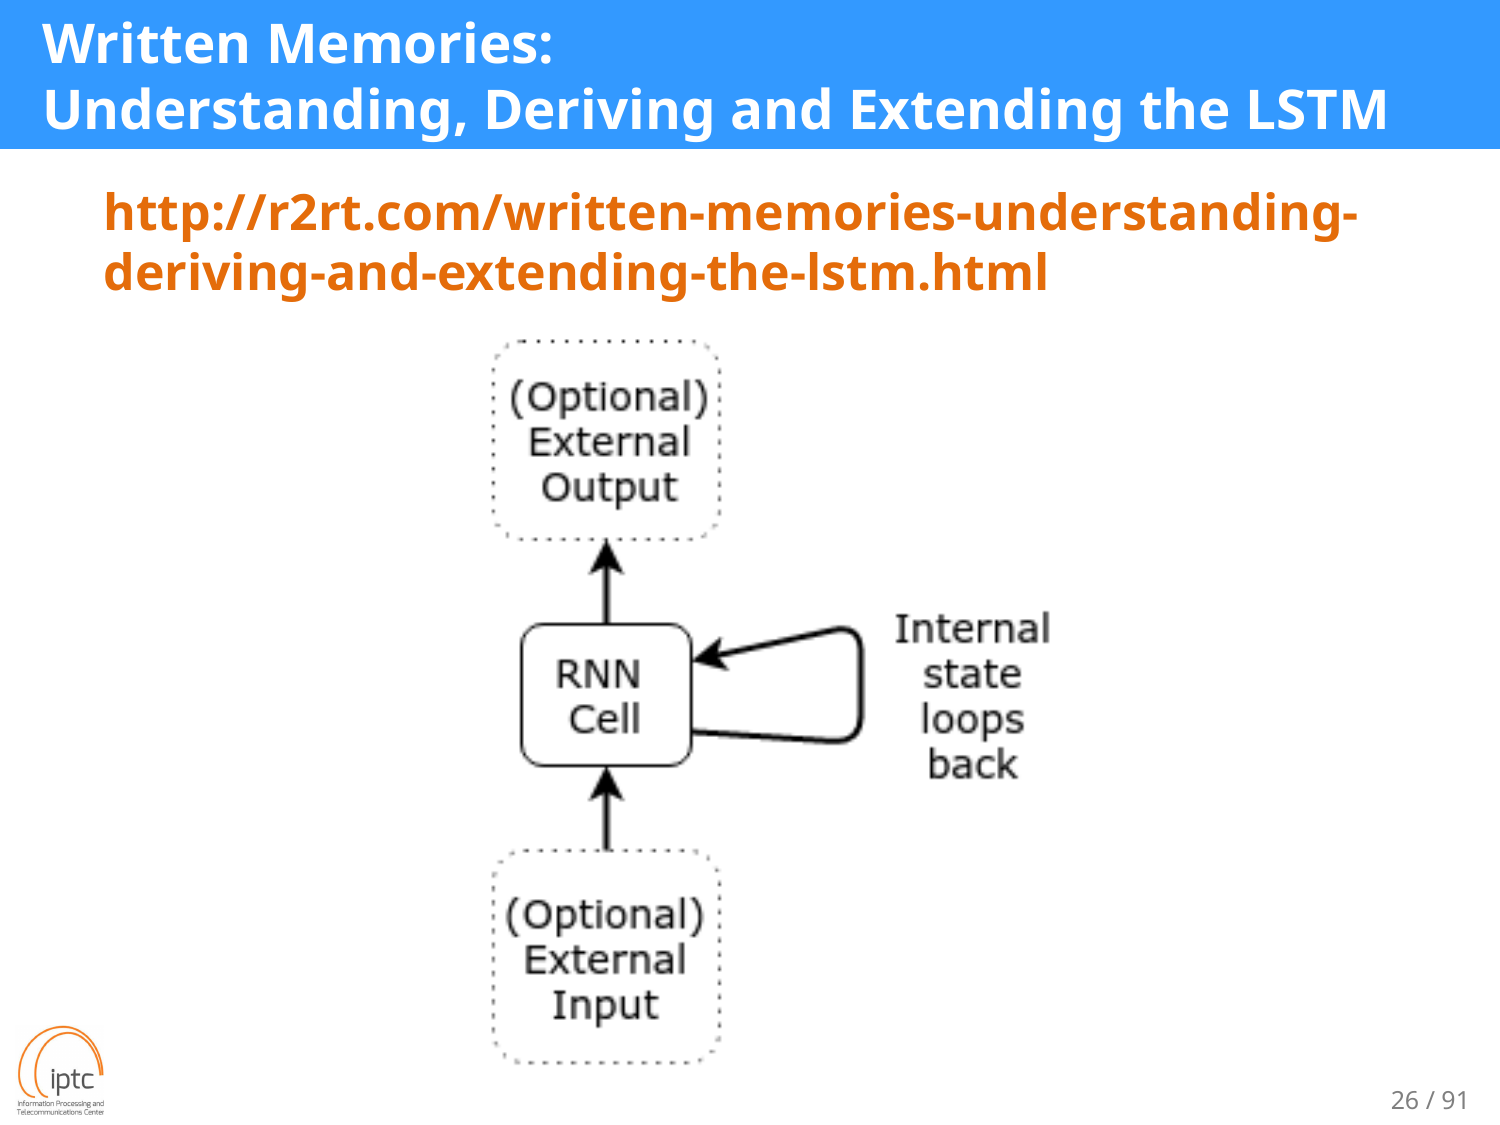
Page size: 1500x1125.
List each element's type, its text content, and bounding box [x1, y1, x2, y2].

title Written Memories: Understanding, Deriving and Extending the LSTM [0, 0, 1500, 151]
picture [15, 1025, 104, 1115]
picture [489, 337, 1079, 1068]
text_box http://r2rt.com/written-memories-understanding-deriving-and-extending-the-lstm.html [88, 172, 1471, 308]
